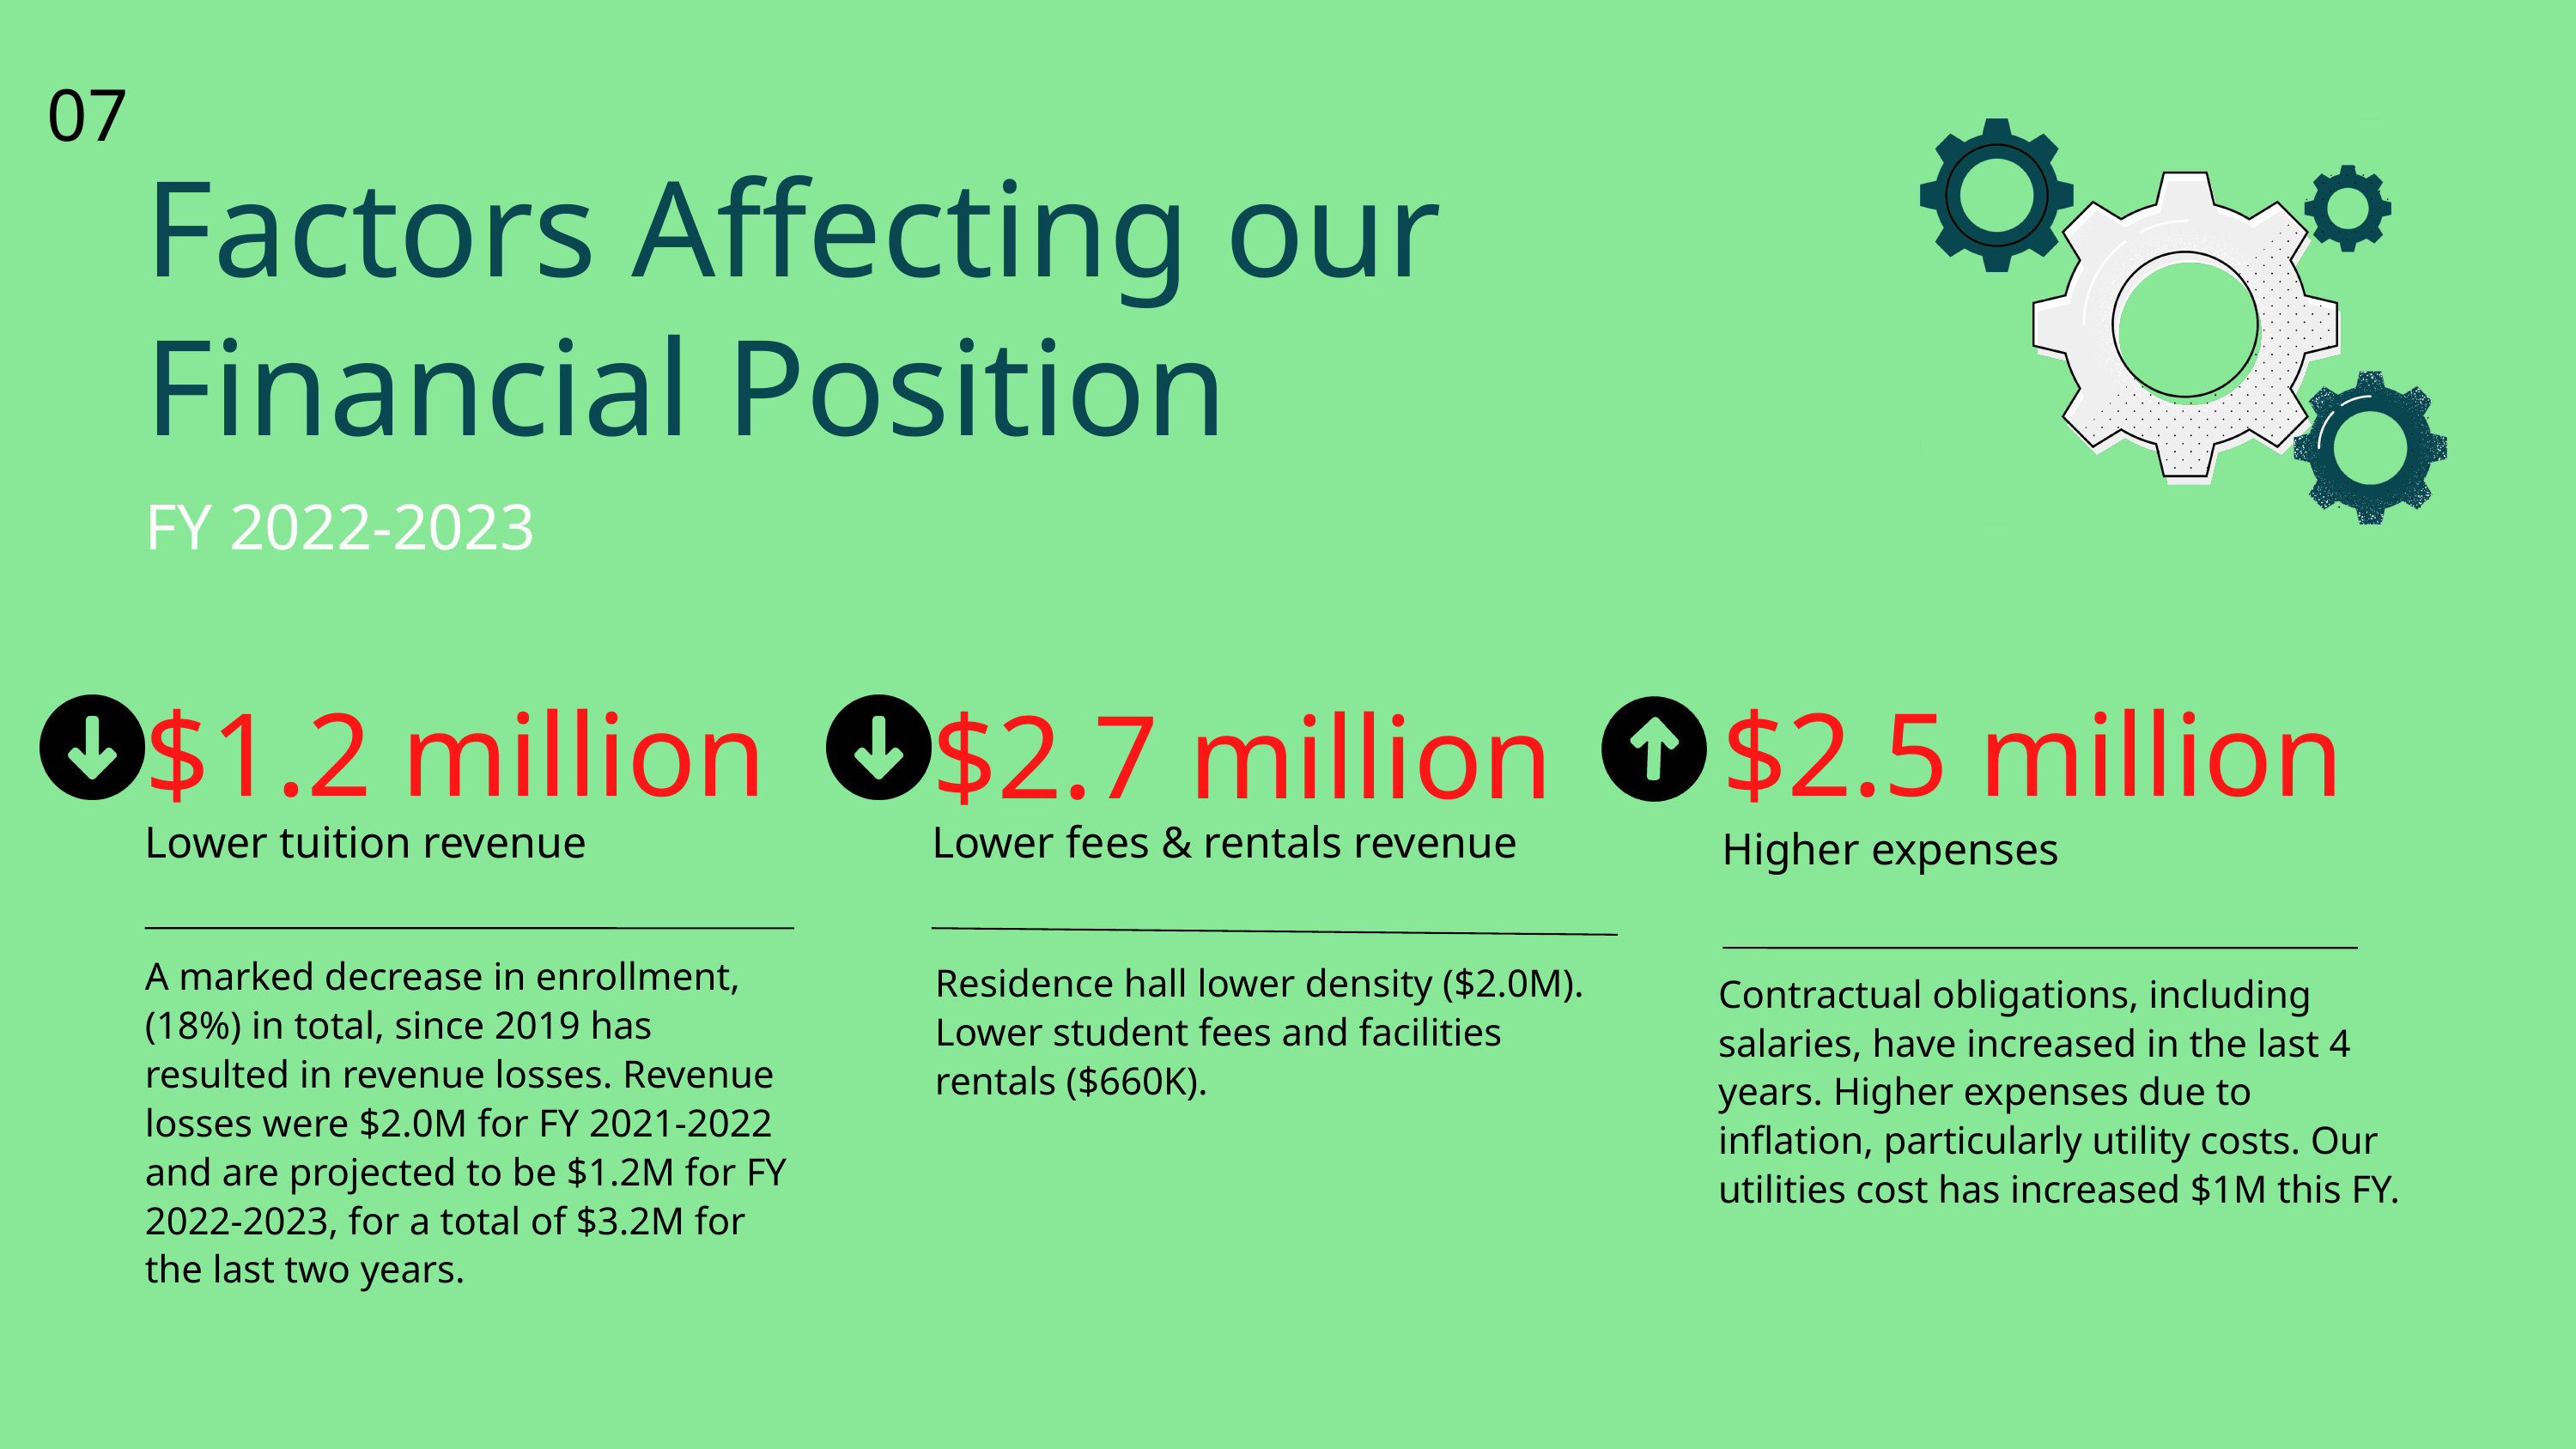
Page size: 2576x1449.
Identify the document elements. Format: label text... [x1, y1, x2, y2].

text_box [39, 682, 859, 1337]
picture [1919, 118, 2447, 525]
picture [1601, 695, 1708, 803]
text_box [826, 683, 1645, 1149]
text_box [144, 144, 1493, 560]
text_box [1717, 681, 2432, 1258]
text_box 07 [30, 15, 145, 156]
